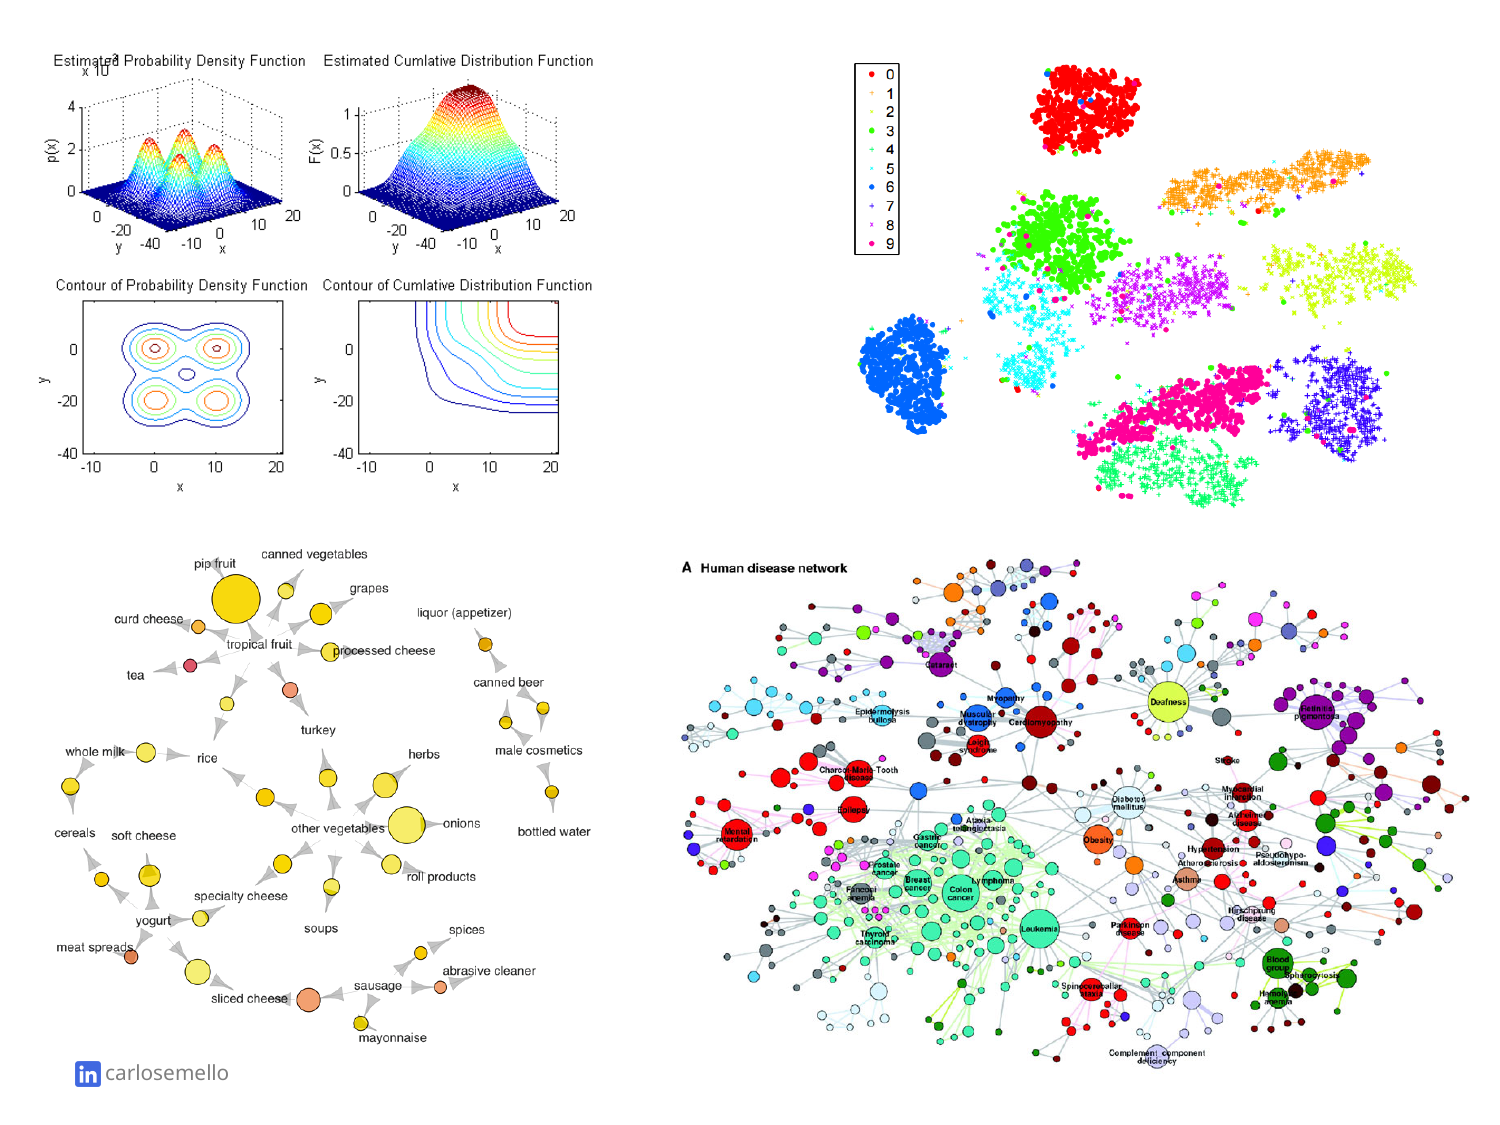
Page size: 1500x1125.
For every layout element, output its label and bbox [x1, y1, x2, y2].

picture [825, 23, 1433, 522]
picture [75, 1061, 101, 1087]
picture [669, 553, 1479, 1077]
picture [0, 38, 626, 508]
picture [15, 535, 636, 1059]
